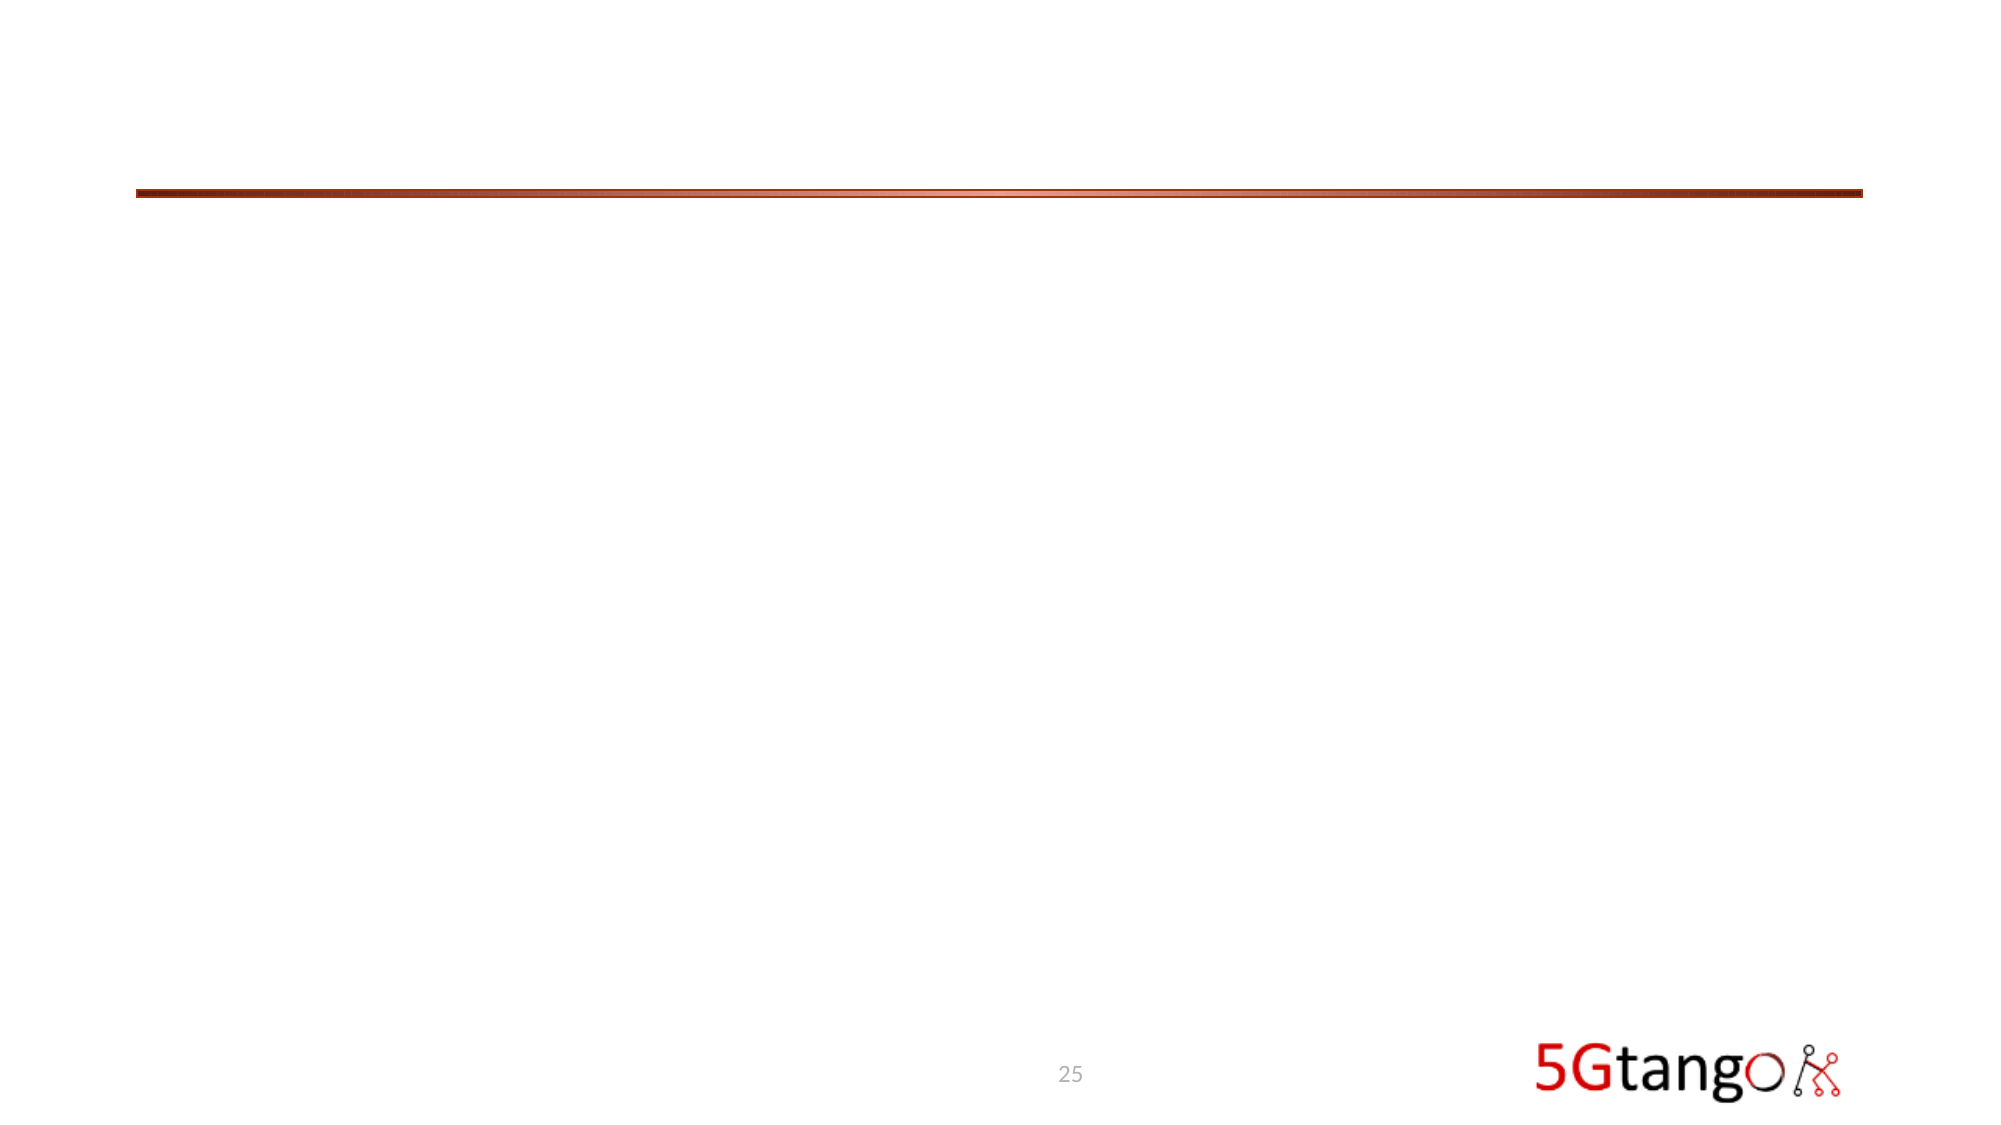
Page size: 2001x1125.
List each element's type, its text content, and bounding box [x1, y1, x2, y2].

slide_number 25 [901, 1042, 1099, 1103]
picture [1512, 1031, 1863, 1114]
